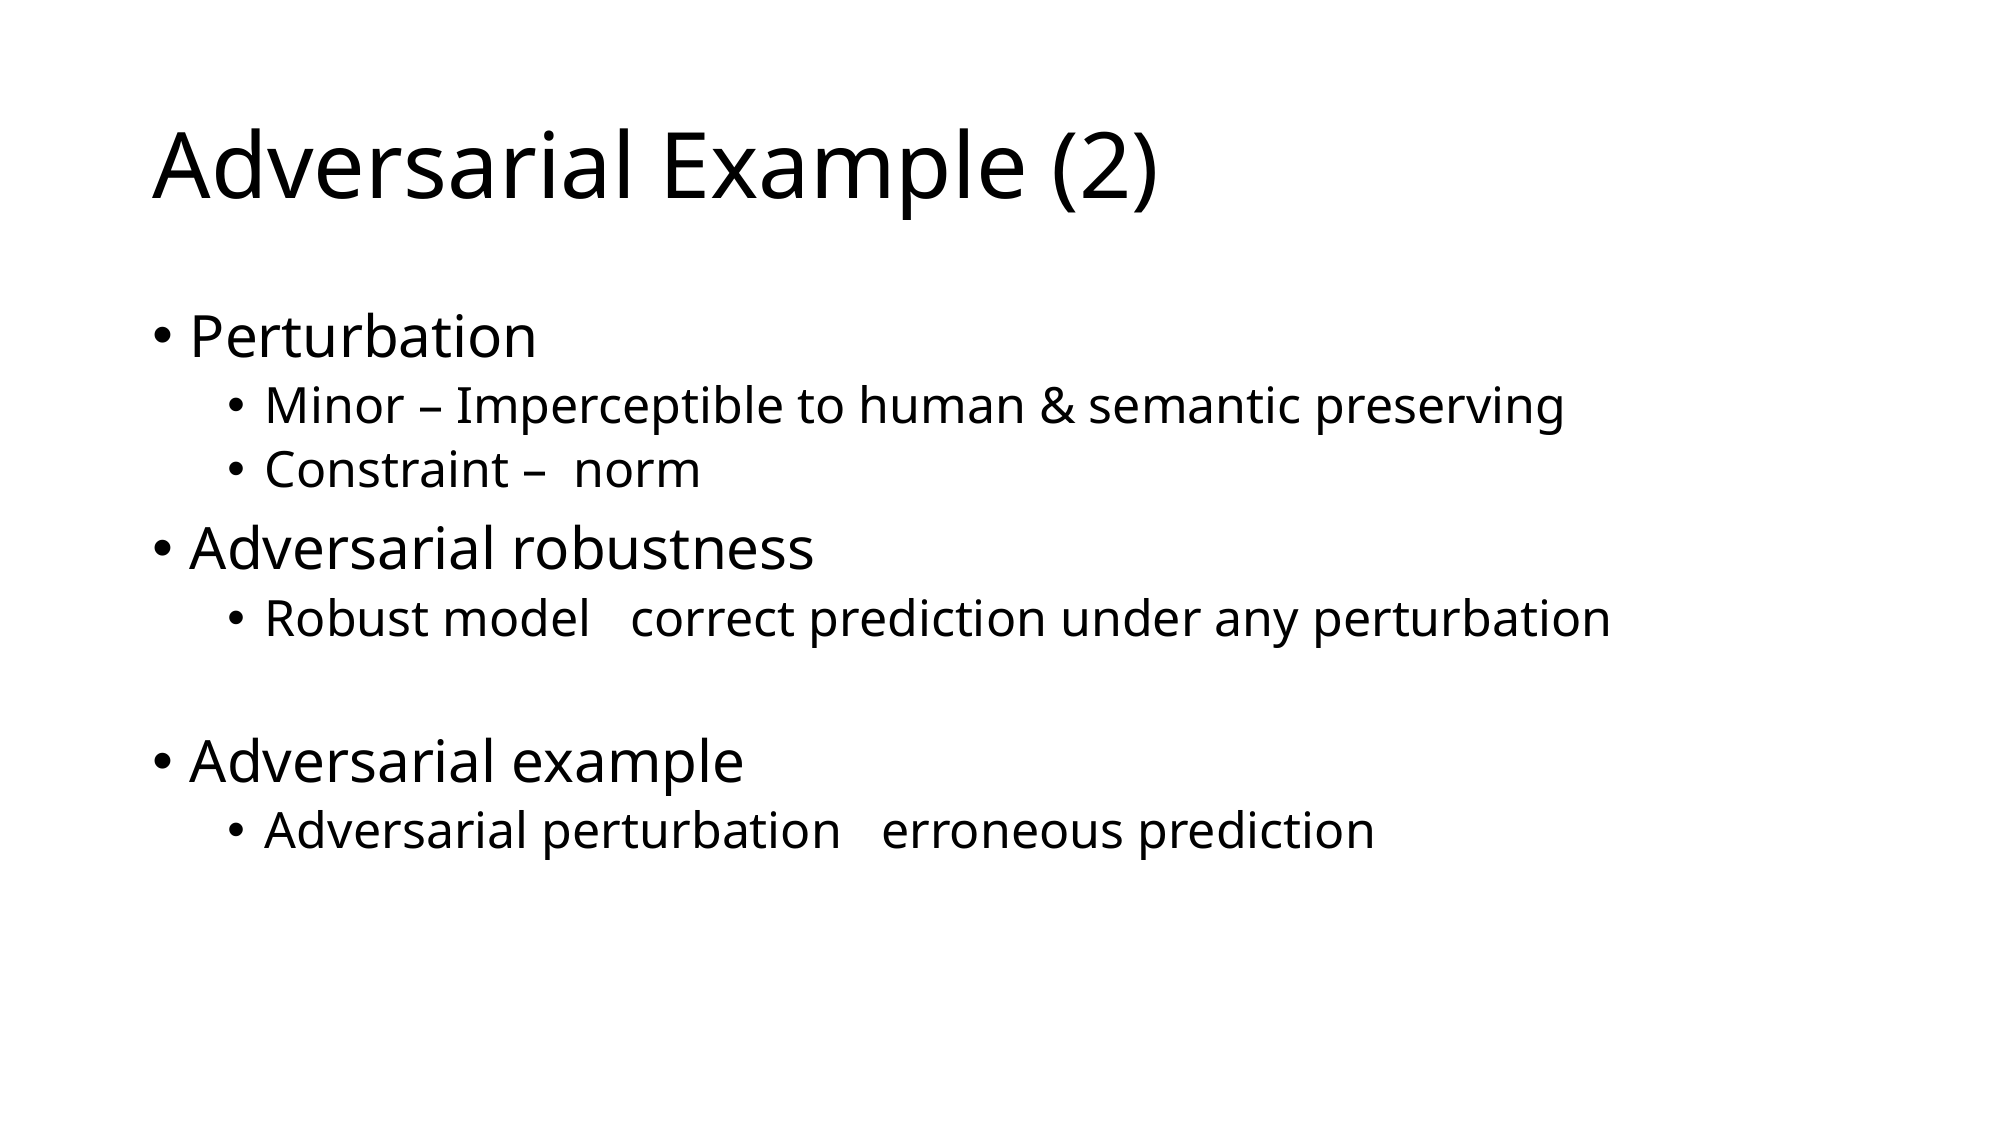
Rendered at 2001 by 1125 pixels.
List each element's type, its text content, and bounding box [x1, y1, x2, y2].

title Adversarial Example (2) [137, 59, 1863, 278]
